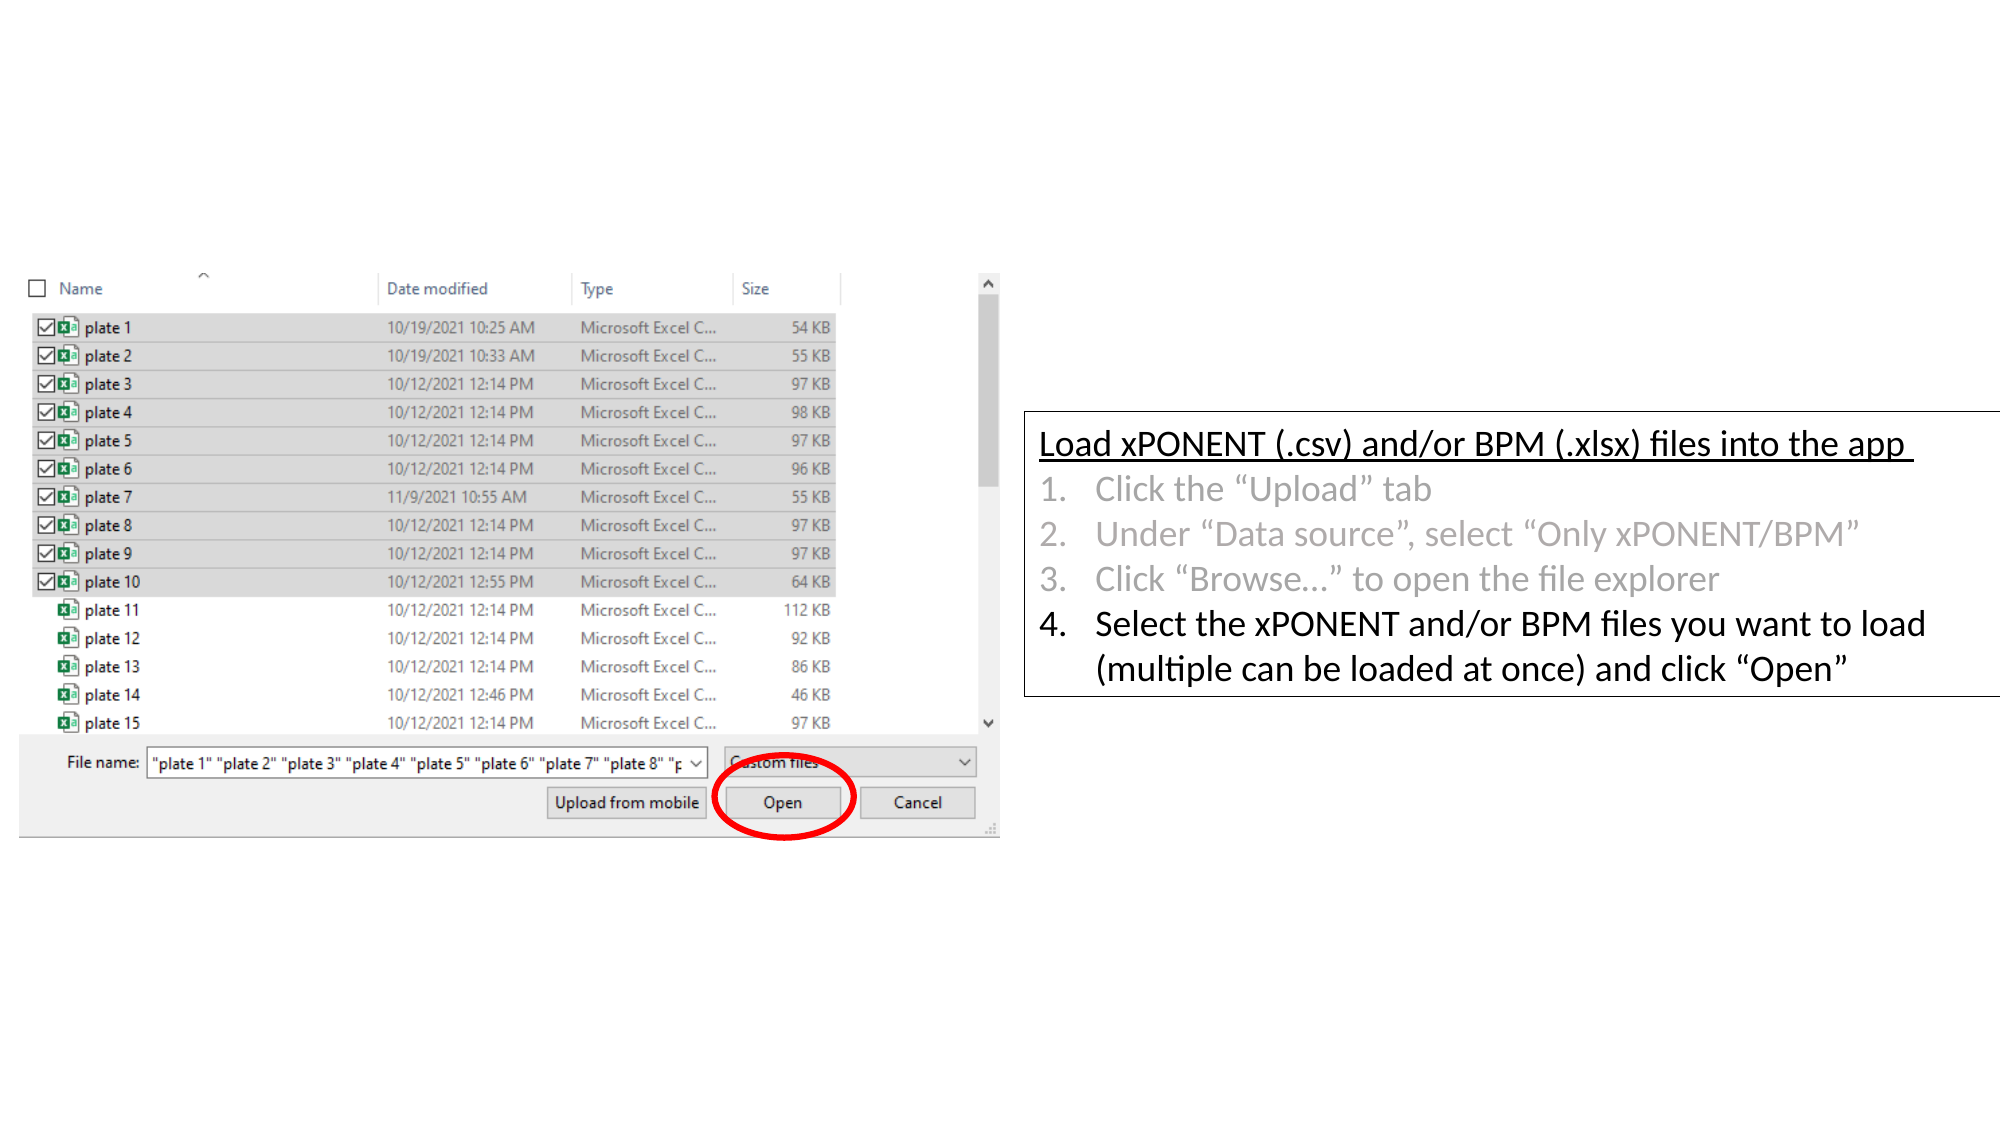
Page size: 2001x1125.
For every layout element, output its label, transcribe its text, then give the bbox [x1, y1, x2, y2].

picture [19, 273, 1000, 838]
text_box Load xPONENT (.csv) and/or BPM (.xlsx) files into the app Click the “Upload” tab Under “Data source”, select “Only xPONENT/BPM” Click “Browse…” to open the file explorer Select the xPONENT and/or BPM files you want to load (multiple can be loaded at once) and click “Open” [1024, 411, 2000, 697]
